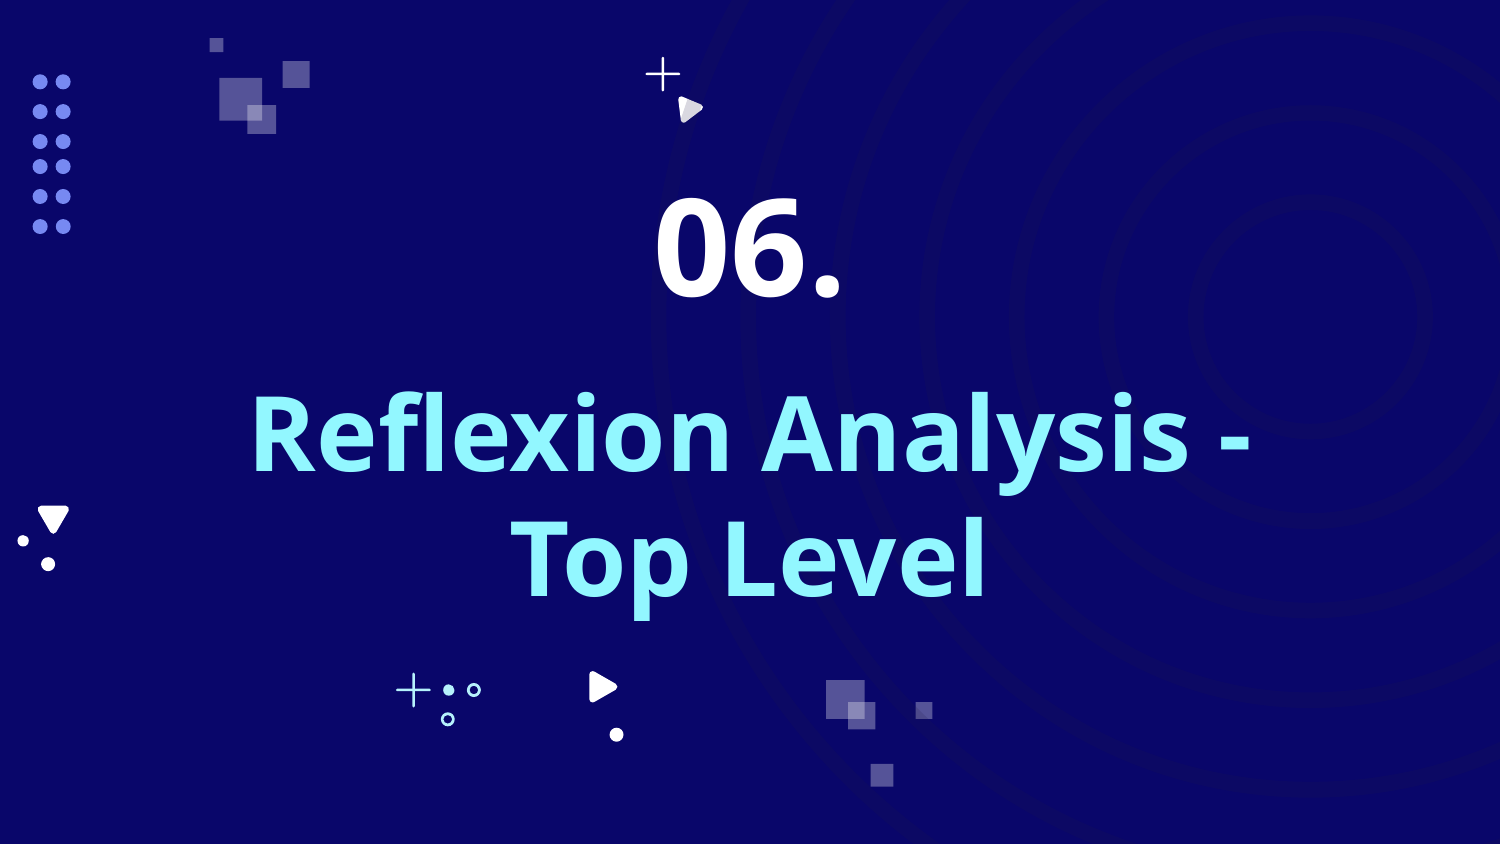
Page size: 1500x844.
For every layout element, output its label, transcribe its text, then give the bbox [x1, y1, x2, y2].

title 06. [596, 173, 904, 312]
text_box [209, 37, 310, 135]
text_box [395, 672, 482, 727]
title Reflexion Analysis - Top Level [150, 365, 1350, 619]
